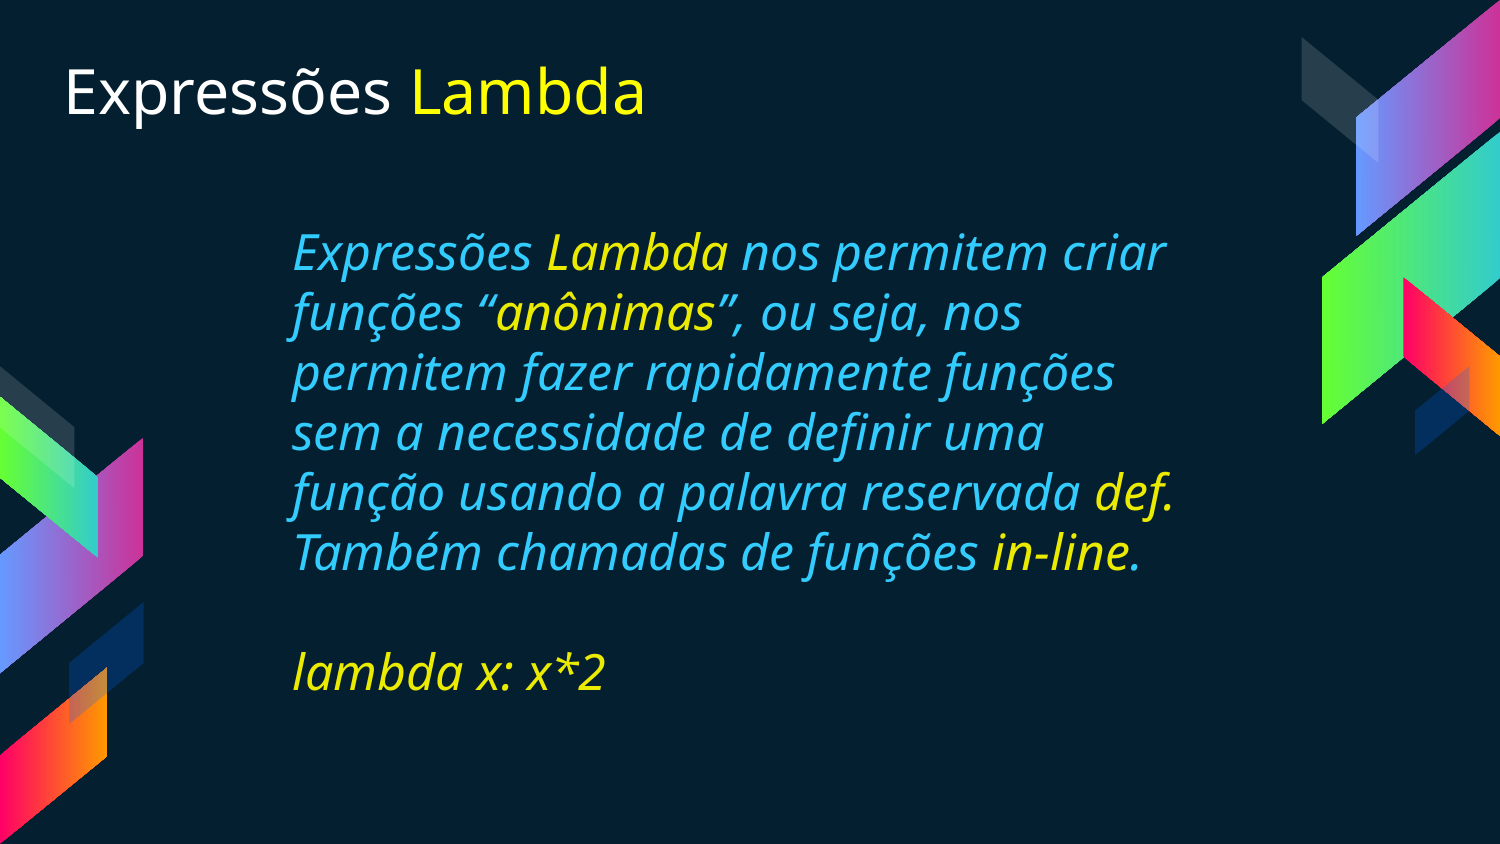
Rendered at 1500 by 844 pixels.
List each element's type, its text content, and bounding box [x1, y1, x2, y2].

text_box Expressões Lambda [48, 37, 1029, 142]
text_box Expressões Lambda nos permitem criar funções “anônimas”, ou seja, nos permitem fazer rapidamente funções sem a necessidade de definir uma função usando a palavra reservada def. Também chamadas de funções in-line. lambda x: x*2 [277, 204, 1202, 334]
